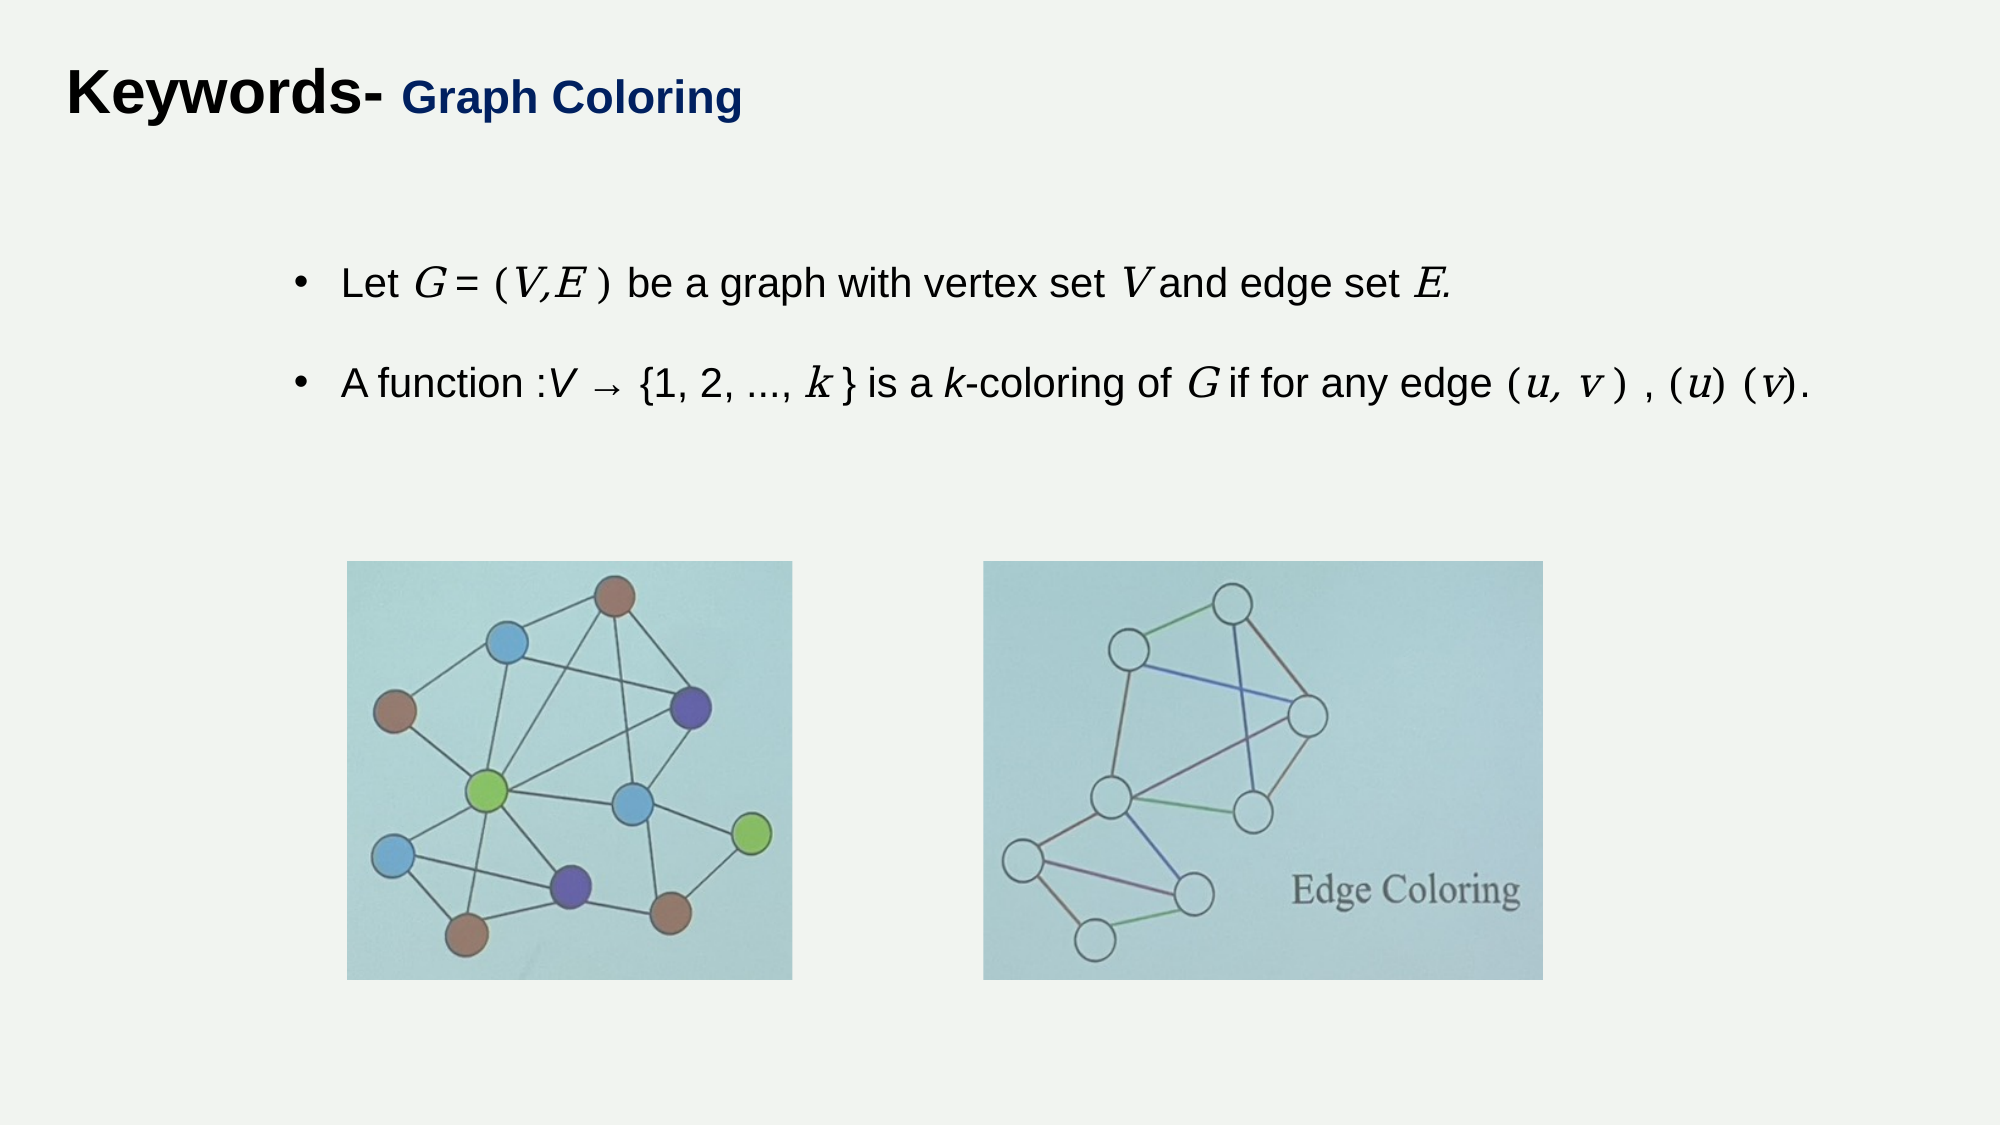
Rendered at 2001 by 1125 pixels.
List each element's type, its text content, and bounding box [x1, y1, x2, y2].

title Keywords- Graph Coloring [51, 43, 1833, 133]
picture [347, 561, 793, 980]
picture [983, 561, 1543, 980]
